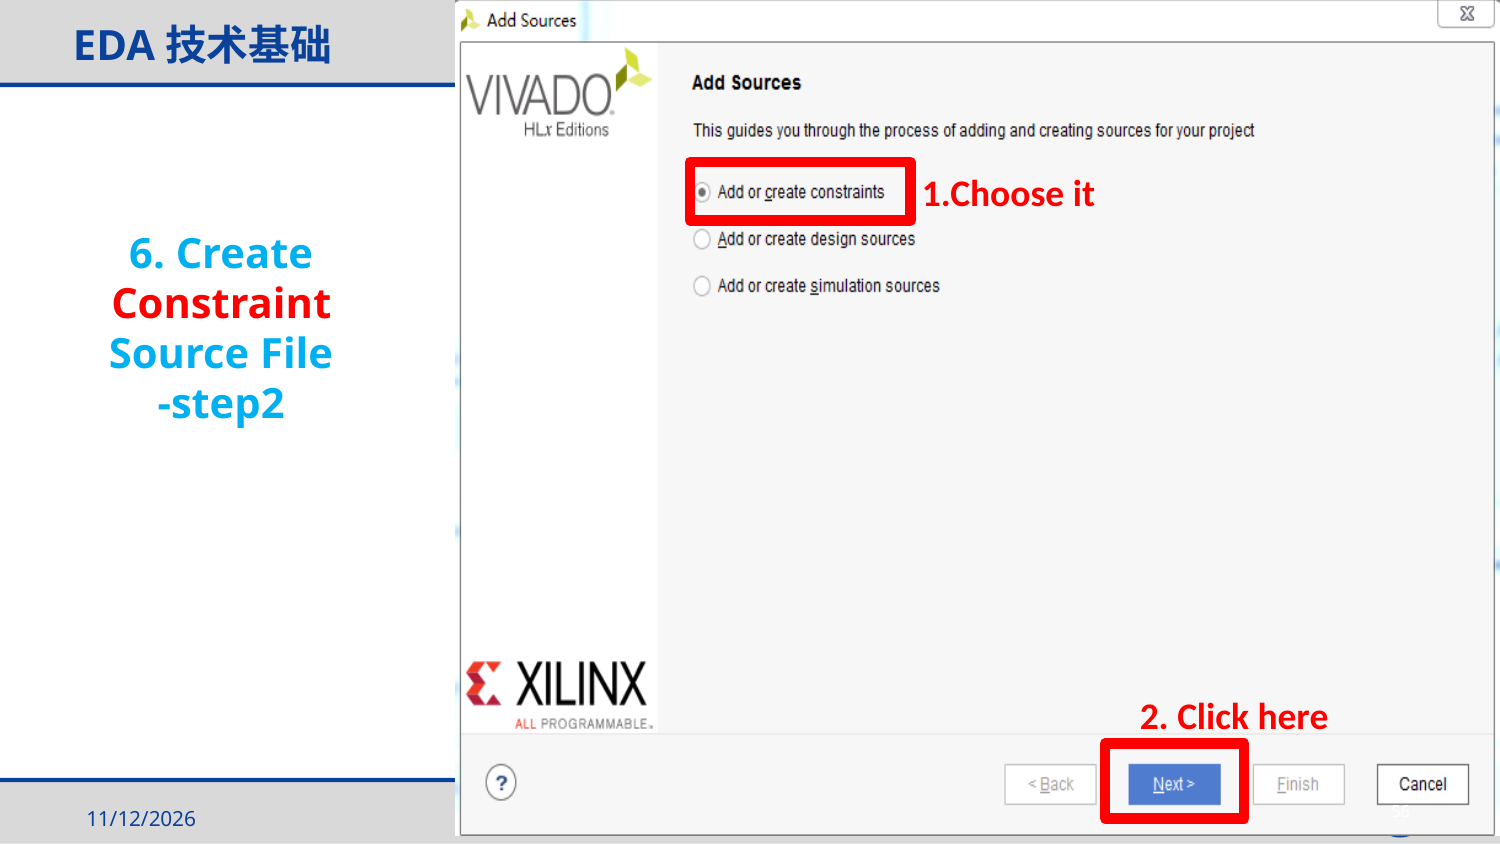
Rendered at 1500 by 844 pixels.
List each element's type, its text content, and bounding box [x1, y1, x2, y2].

text_box 6. Create Constraint Source File -step2 [43, 169, 399, 483]
text_box EDA技术基础 [58, 11, 449, 88]
picture [454, 0, 1500, 836]
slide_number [75, 797, 425, 843]
